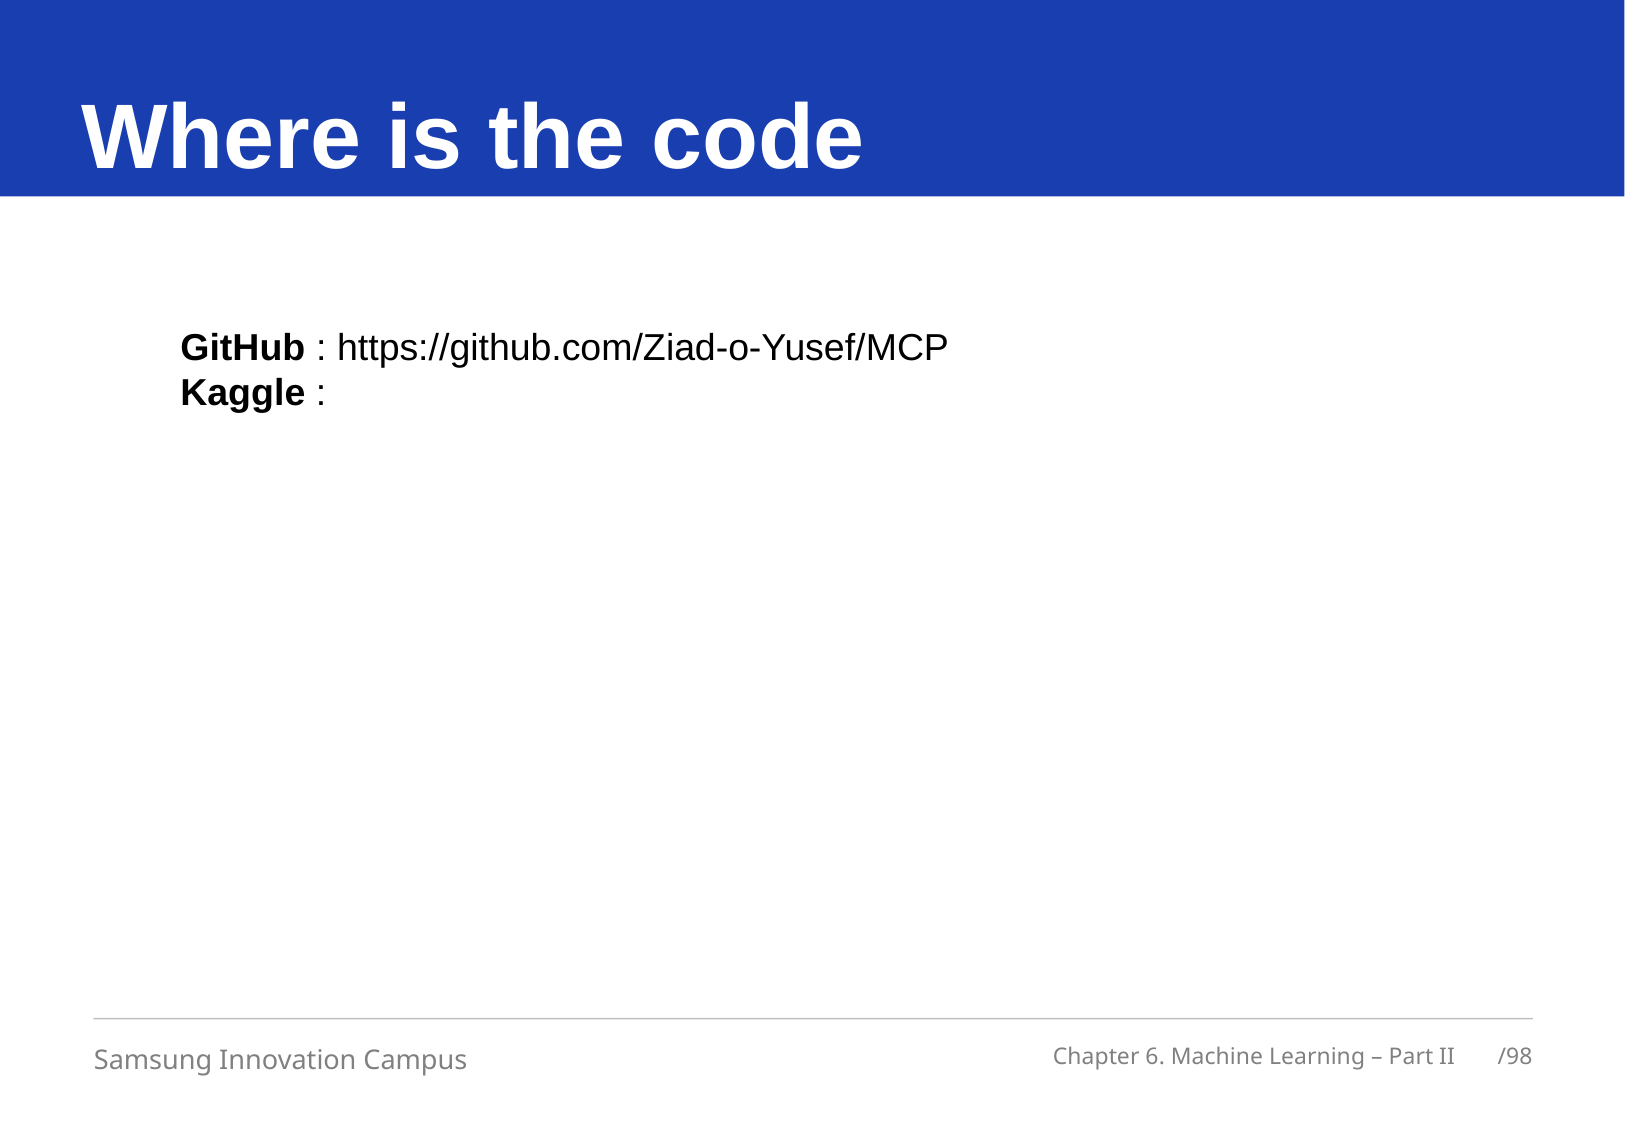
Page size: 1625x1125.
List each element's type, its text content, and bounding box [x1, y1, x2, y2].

text_box GitHub : https://github.com/Ziad-o-Yusef/MCP Kaggle : [155, 316, 1024, 421]
title Where is the code [81, 44, 1544, 233]
